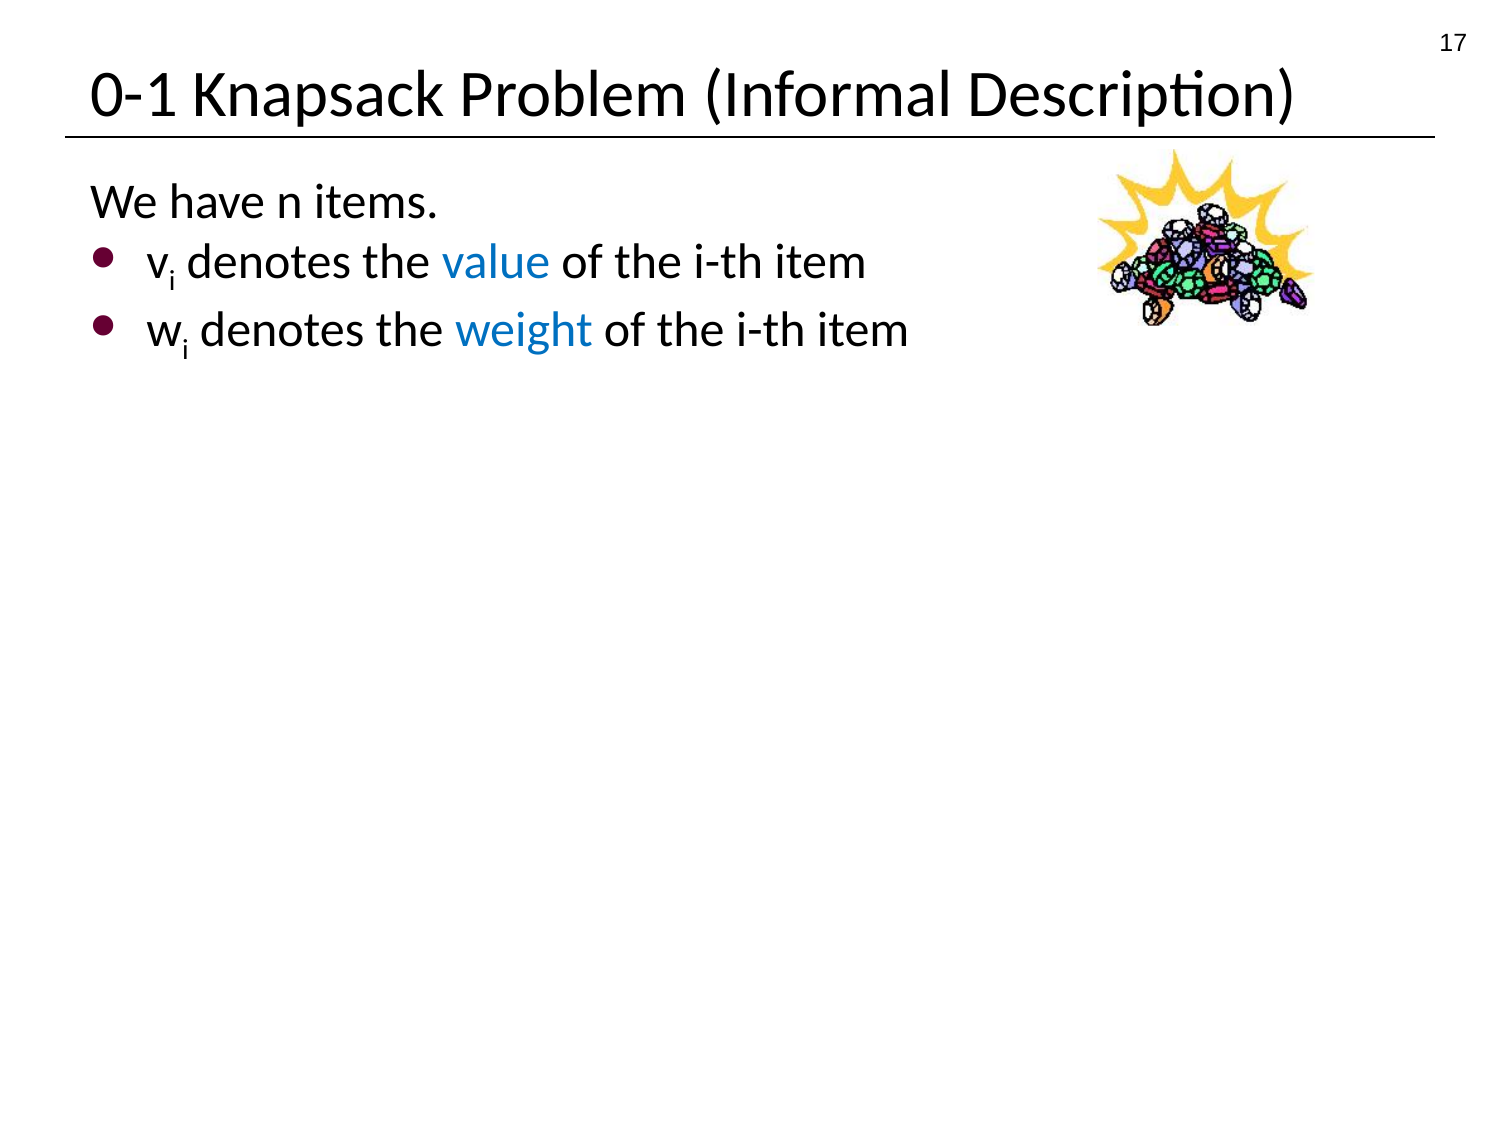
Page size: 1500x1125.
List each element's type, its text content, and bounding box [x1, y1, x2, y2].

slide_number 17 [1131, 18, 1483, 62]
title 0-1 Knapsack Problem (Informal Description) [75, 20, 1425, 138]
picture [1080, 148, 1341, 327]
list We have n items. vi denotes the value of the i-th item wi denotes the weight of the i-th item [75, 160, 1425, 1094]
